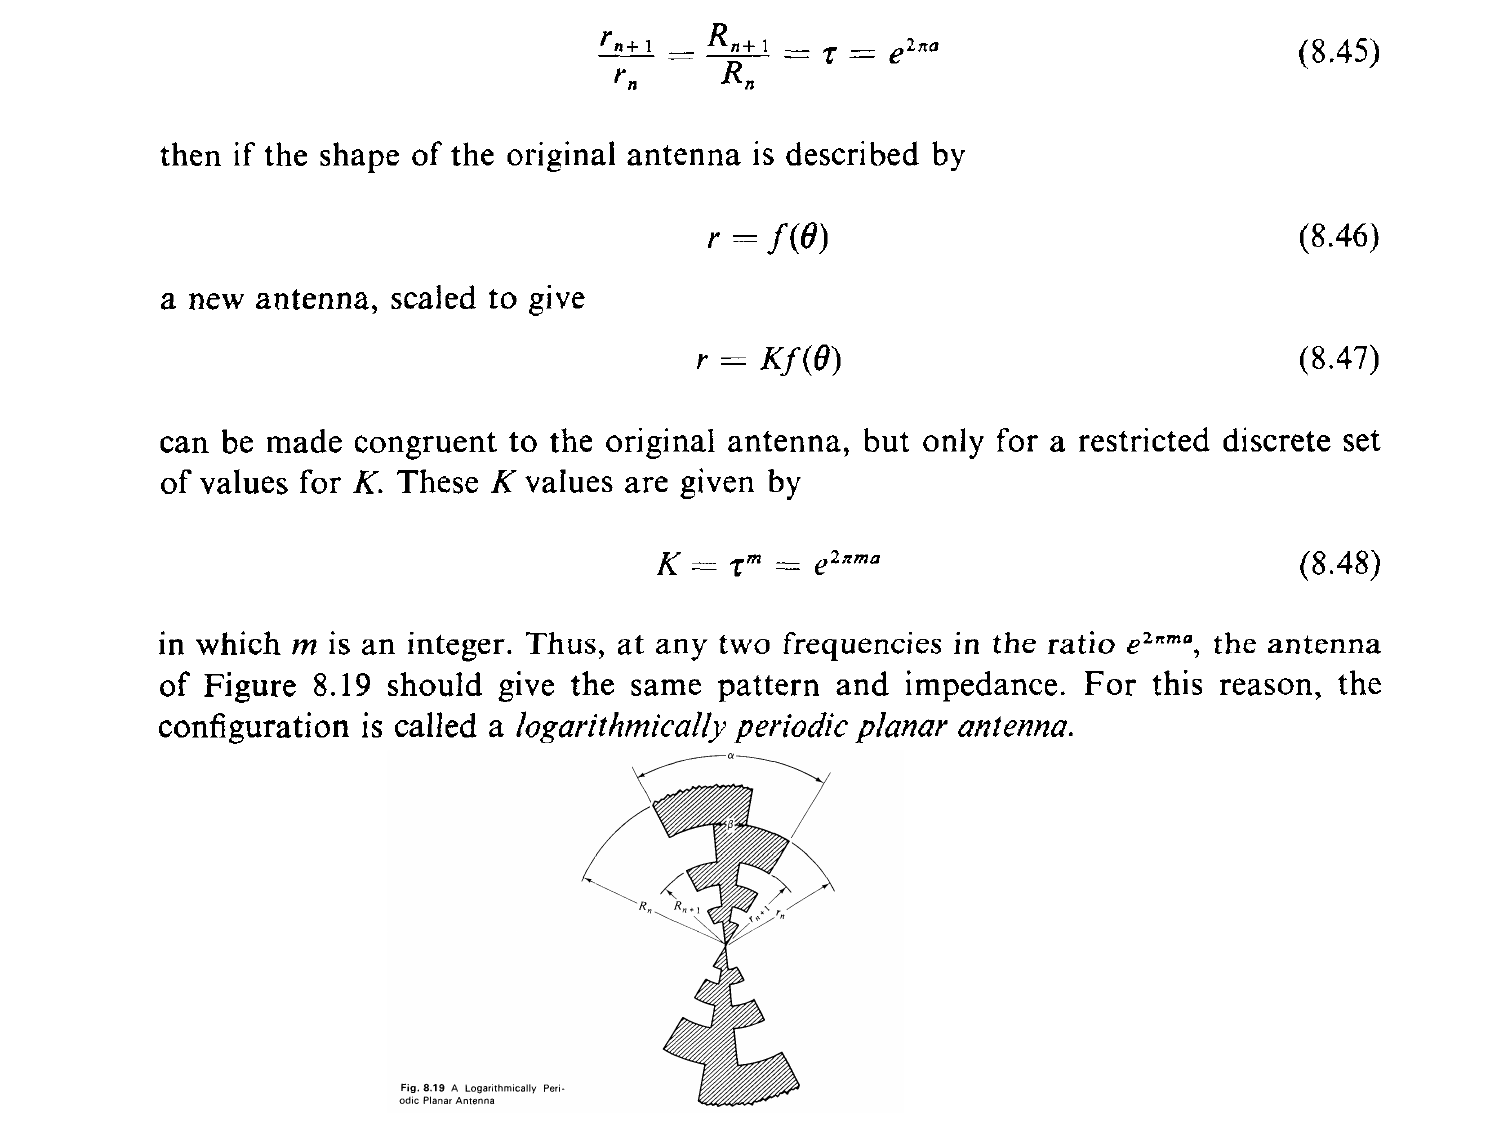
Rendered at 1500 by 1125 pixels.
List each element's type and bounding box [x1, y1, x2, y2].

picture [107, 5, 1420, 1114]
